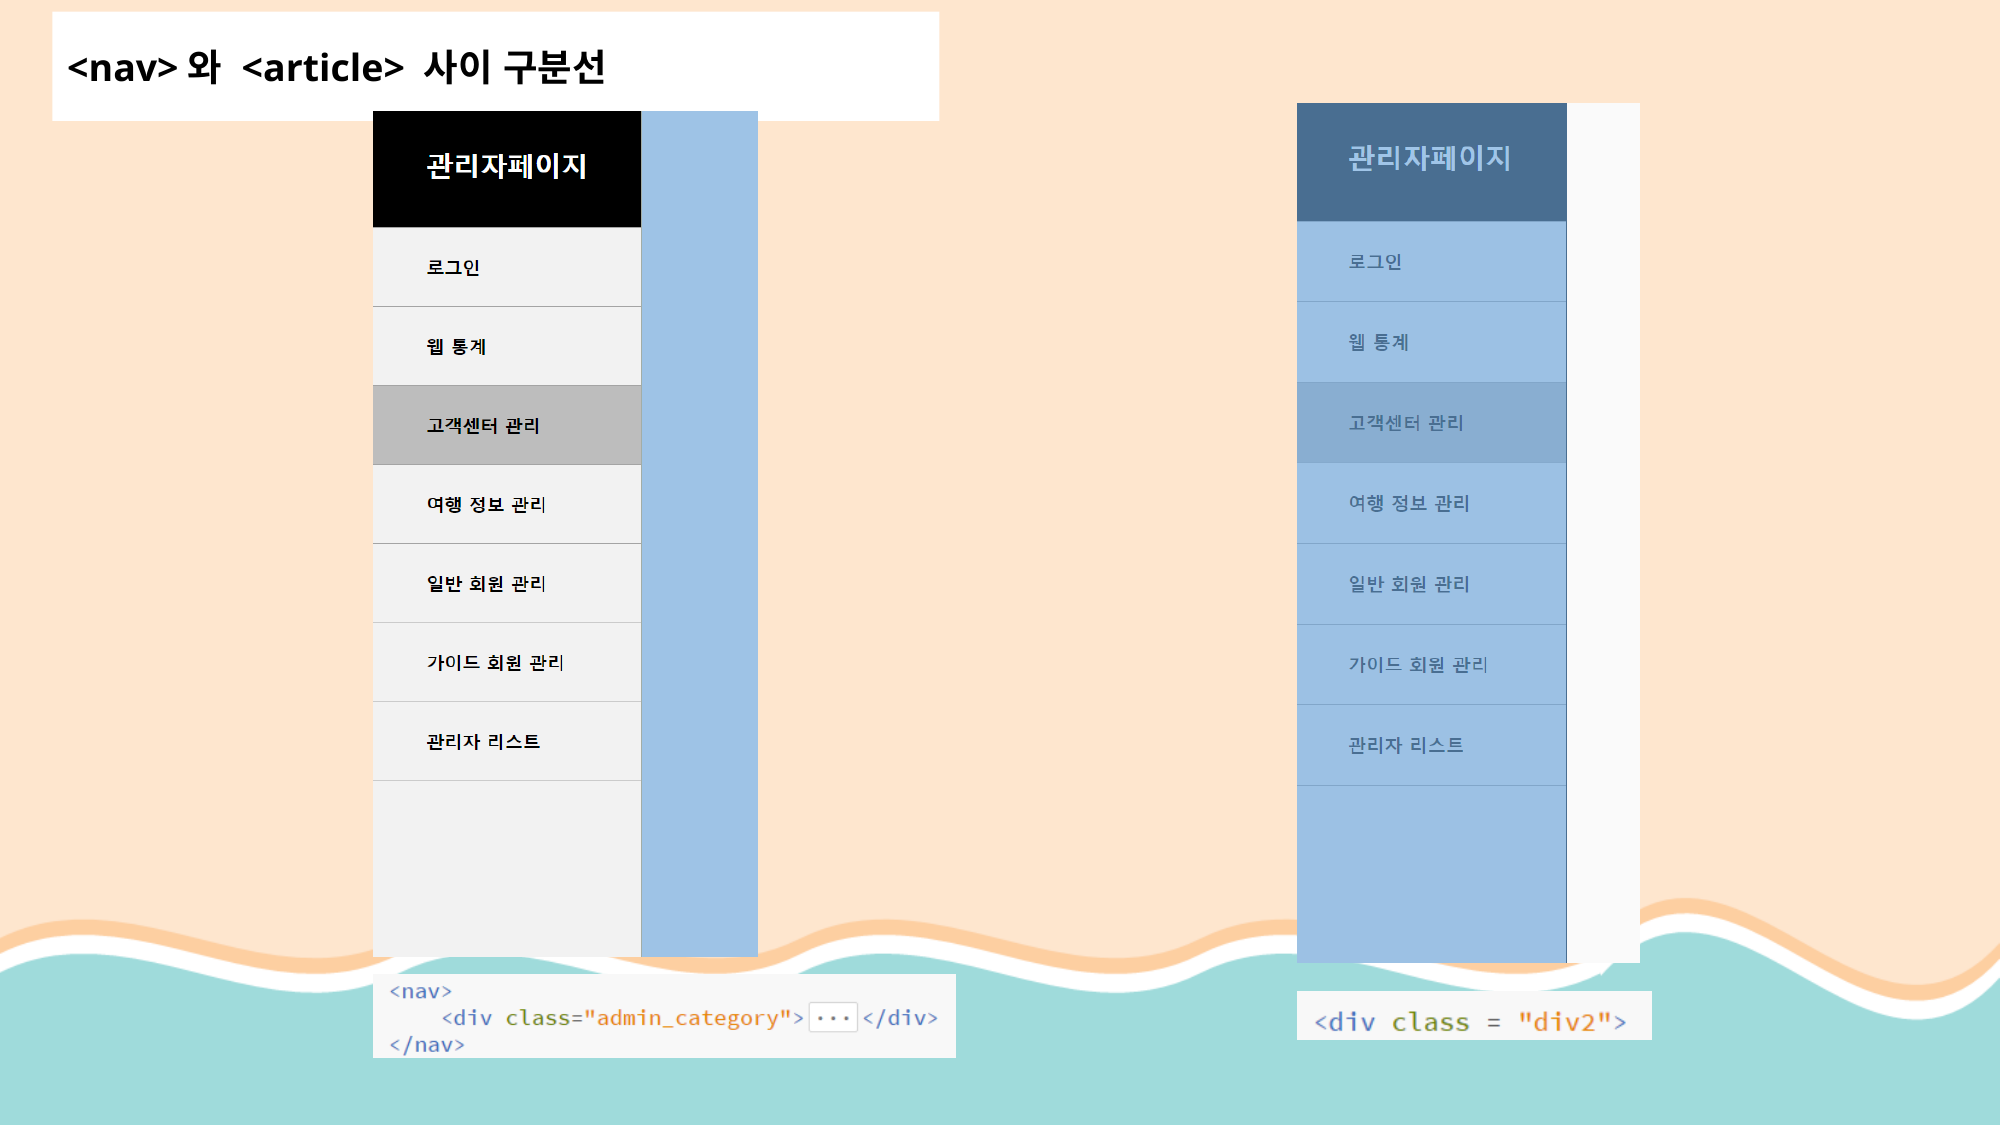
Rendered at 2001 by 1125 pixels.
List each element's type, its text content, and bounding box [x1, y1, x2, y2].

text_box <nav>와 <article> 사이 구분선 [51, 11, 940, 122]
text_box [373, 103, 1652, 1058]
picture [0, 0, 2000, 1125]
